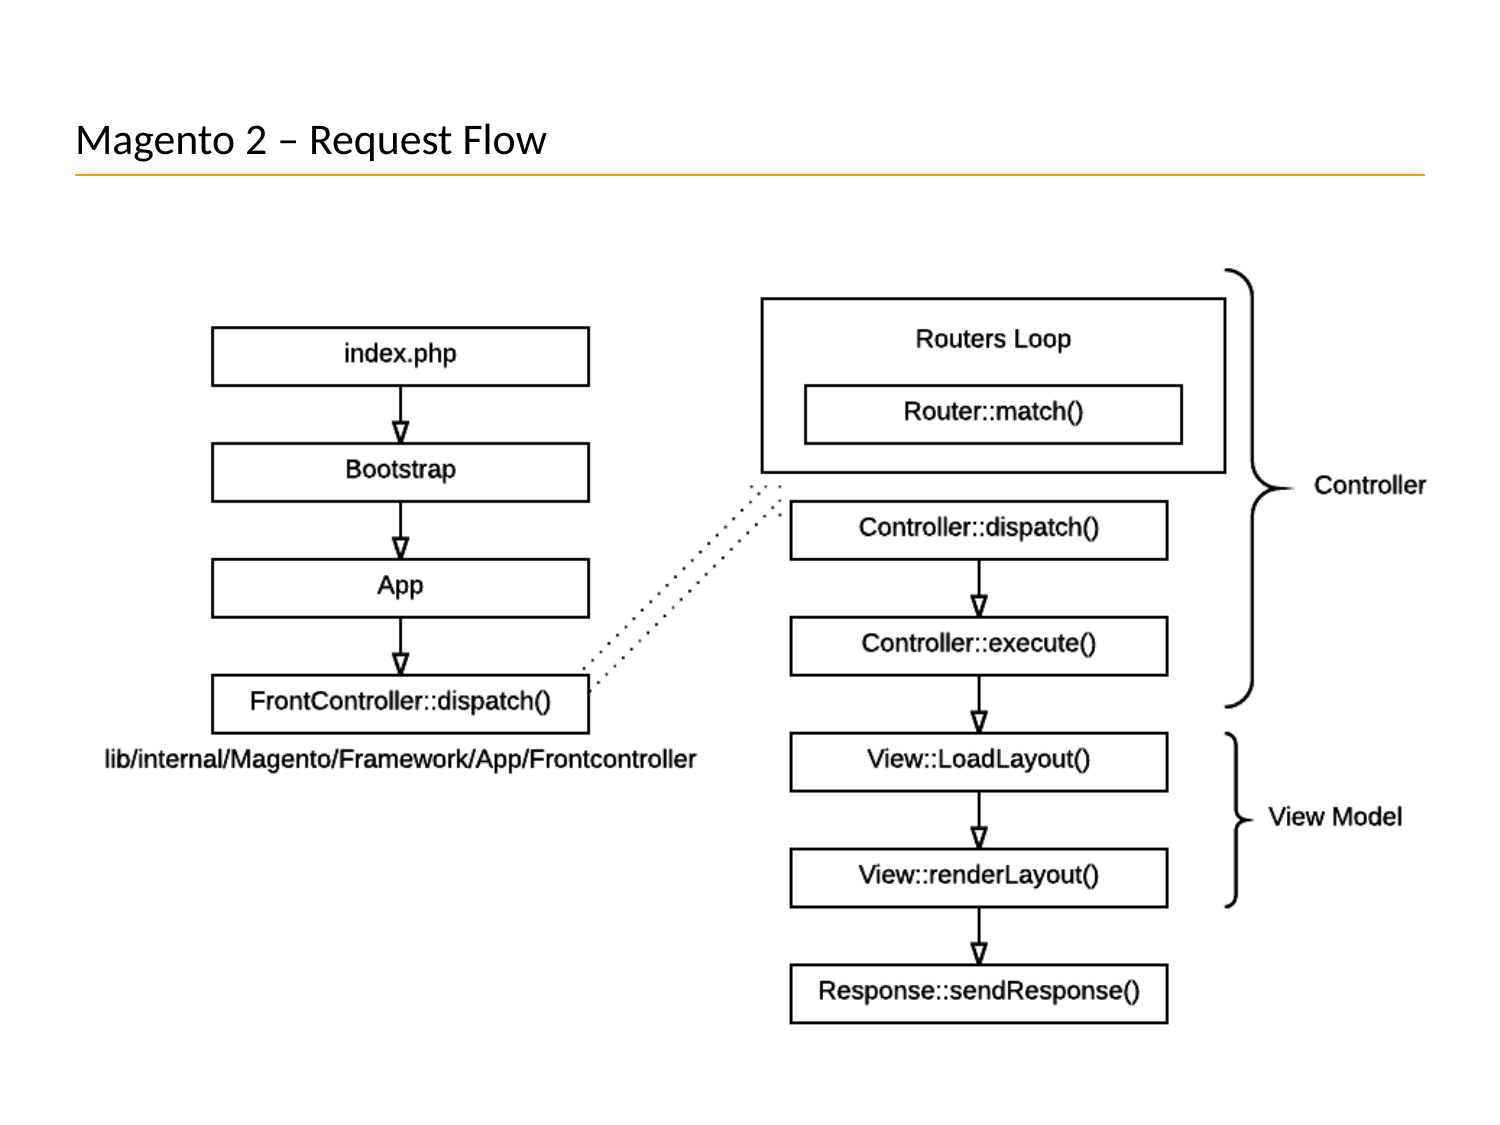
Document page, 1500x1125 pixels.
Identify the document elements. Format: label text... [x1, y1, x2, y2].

title Magento 2 – Request Flow [74, 49, 1426, 171]
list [31, 212, 1500, 1081]
